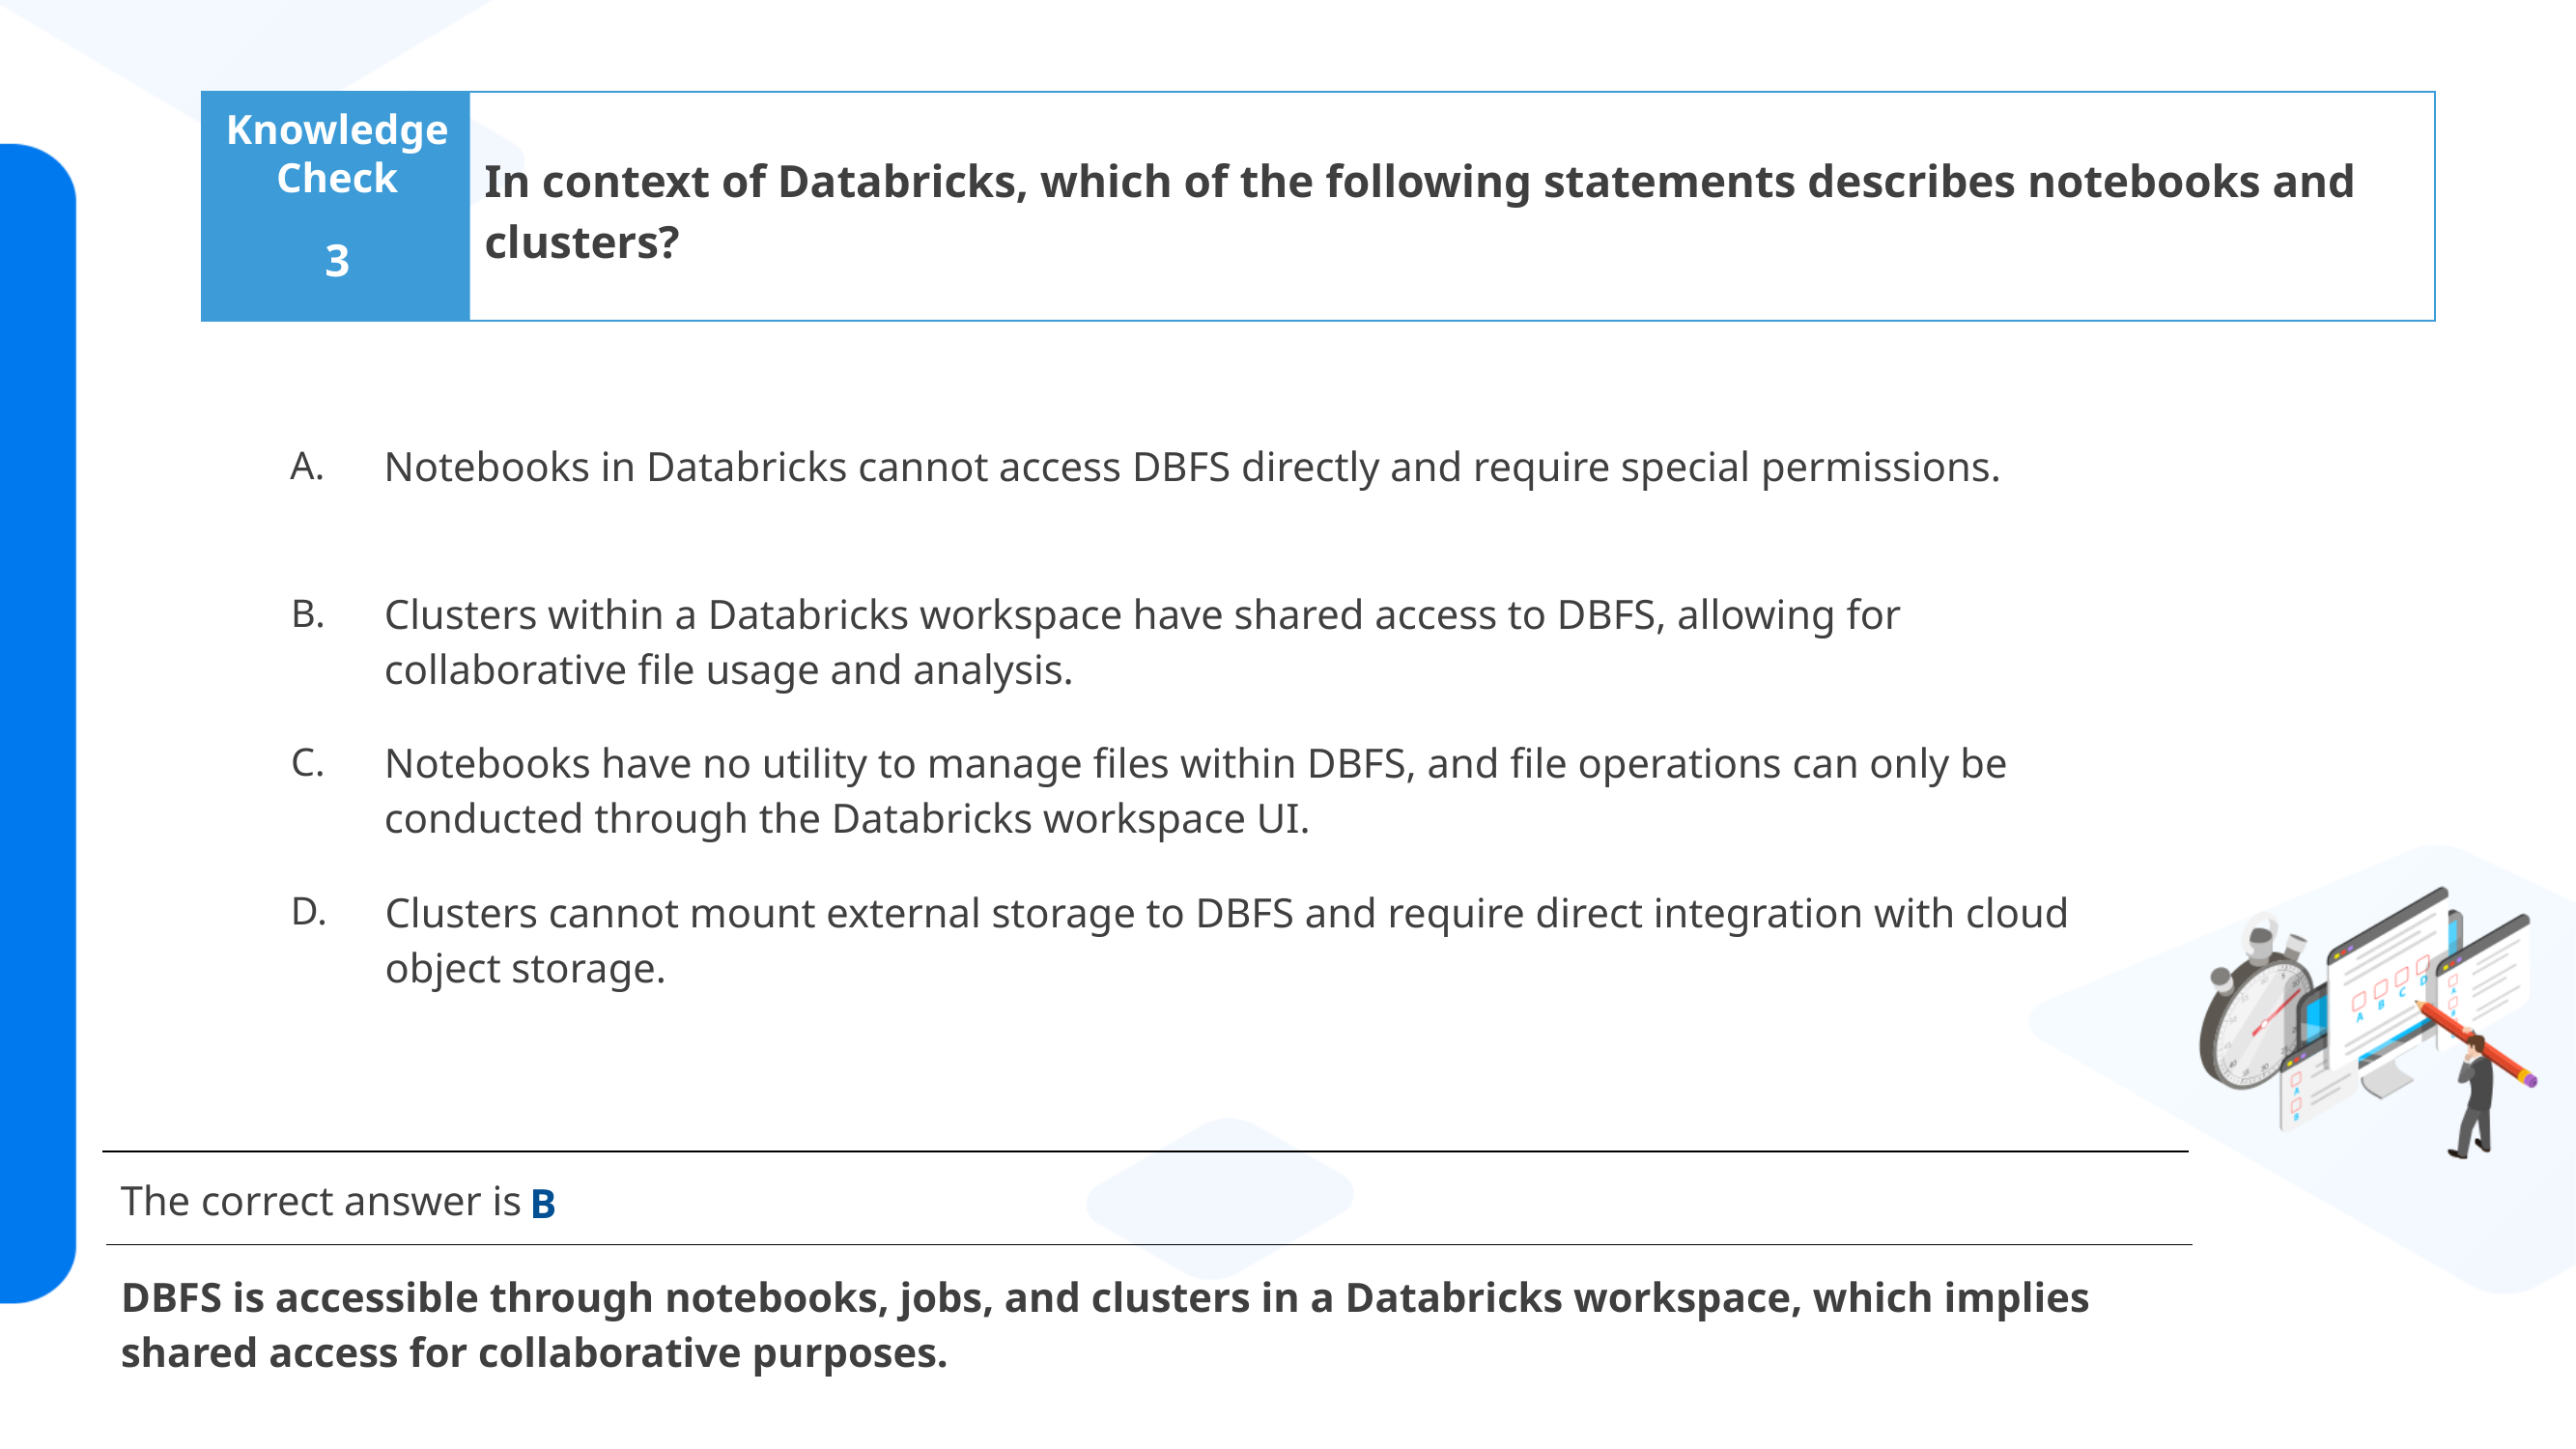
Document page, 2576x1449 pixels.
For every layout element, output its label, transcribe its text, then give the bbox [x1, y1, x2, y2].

list Notebooks have no utility to manage files within DBFS, and file operations can only be conducted through the Databricks workspace UI. [369, 724, 2153, 857]
list Clusters cannot mount external storage to DBFS and require direct integration with cloud object storage. [370, 873, 2154, 1007]
list Clusters within a Databricks workspace have shared access to DBFS, allowing for collaborative file usage and analysis. [369, 575, 2153, 708]
list DBFS is accessible through notebooks, jobs, and clusters in a Databricks workspace, which implies shared access for collaborative purposes. [105, 1257, 2182, 1417]
list B [515, 1152, 1915, 1246]
list 3 [247, 188, 428, 321]
list In context of Databricks, which of the following statements describes notebooks and clusters? [469, 92, 2436, 322]
picture [0, 0, 2576, 1449]
list Notebooks in Databricks cannot access DBFS directly and require special permissions. [369, 427, 2152, 560]
